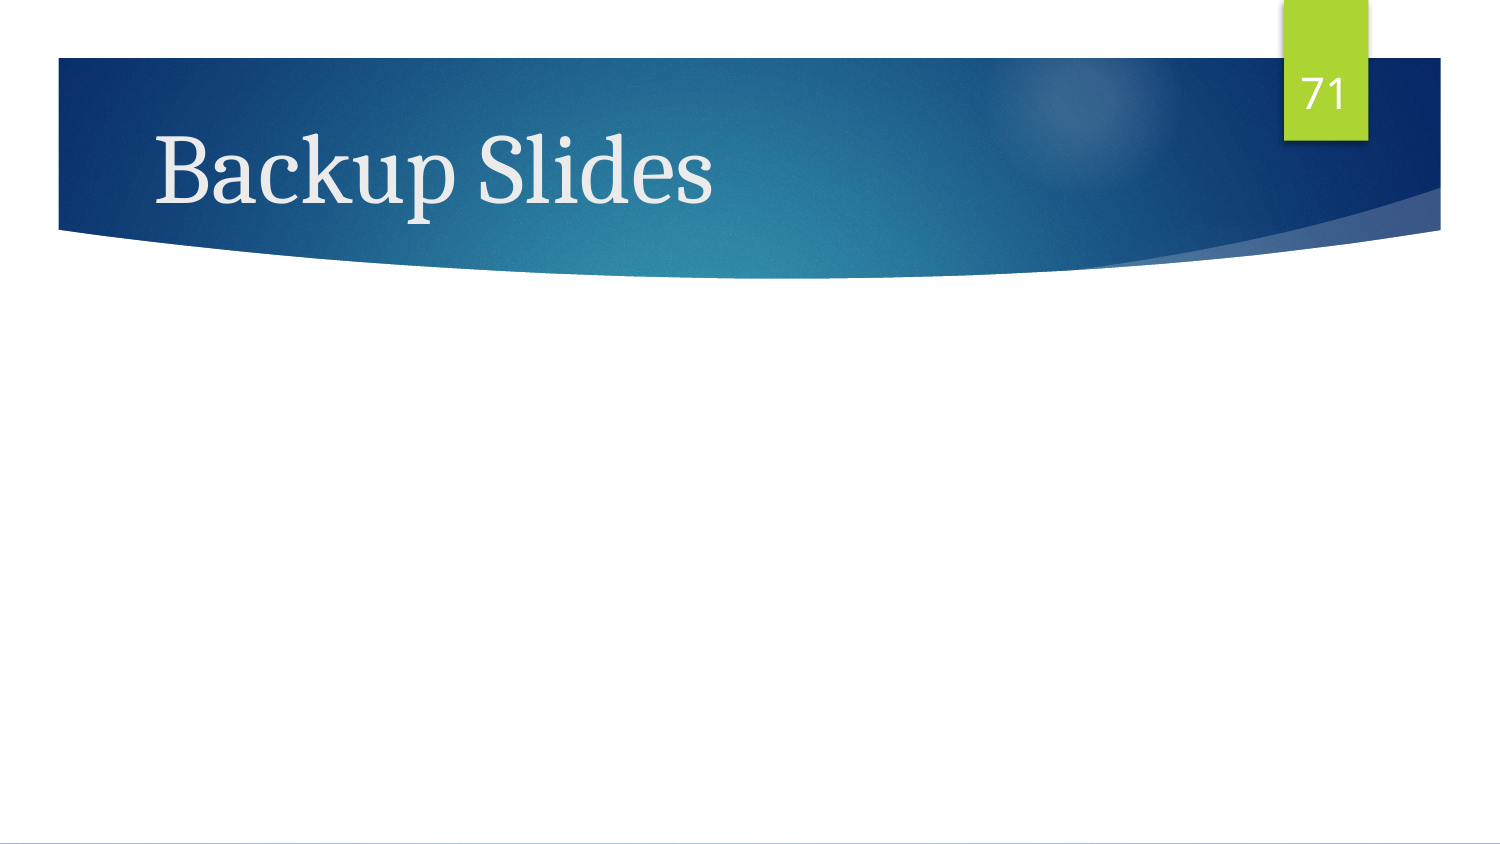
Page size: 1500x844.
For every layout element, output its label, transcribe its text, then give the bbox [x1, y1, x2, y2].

picture [59, 58, 1440, 278]
title Backup Slides [142, 119, 1220, 207]
slide_number ‹#› [1273, 36, 1377, 131]
title Identifying Realistic Parameters [1131, 233, 1311, 266]
